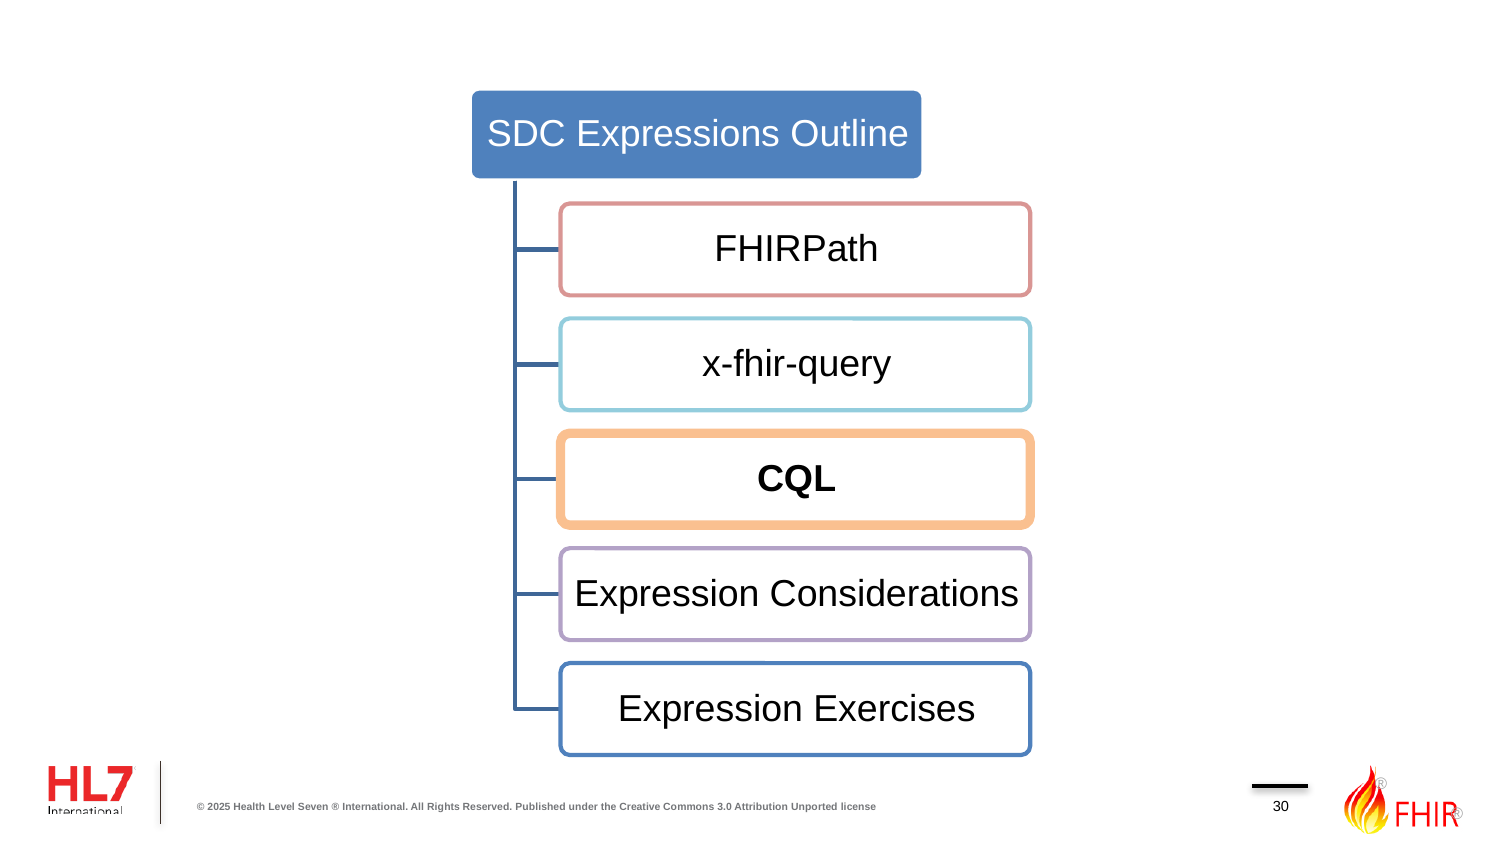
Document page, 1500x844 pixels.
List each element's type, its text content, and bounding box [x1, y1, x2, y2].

slide_number 30 [1258, 786, 1304, 814]
footer © 2025 Health Level Seven ® International. All Rights Reserved. Published under the Creative Commons 3.0 Attribution Unported license [196, 786, 941, 813]
picture [1339, 760, 1463, 837]
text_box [249, 88, 1251, 756]
